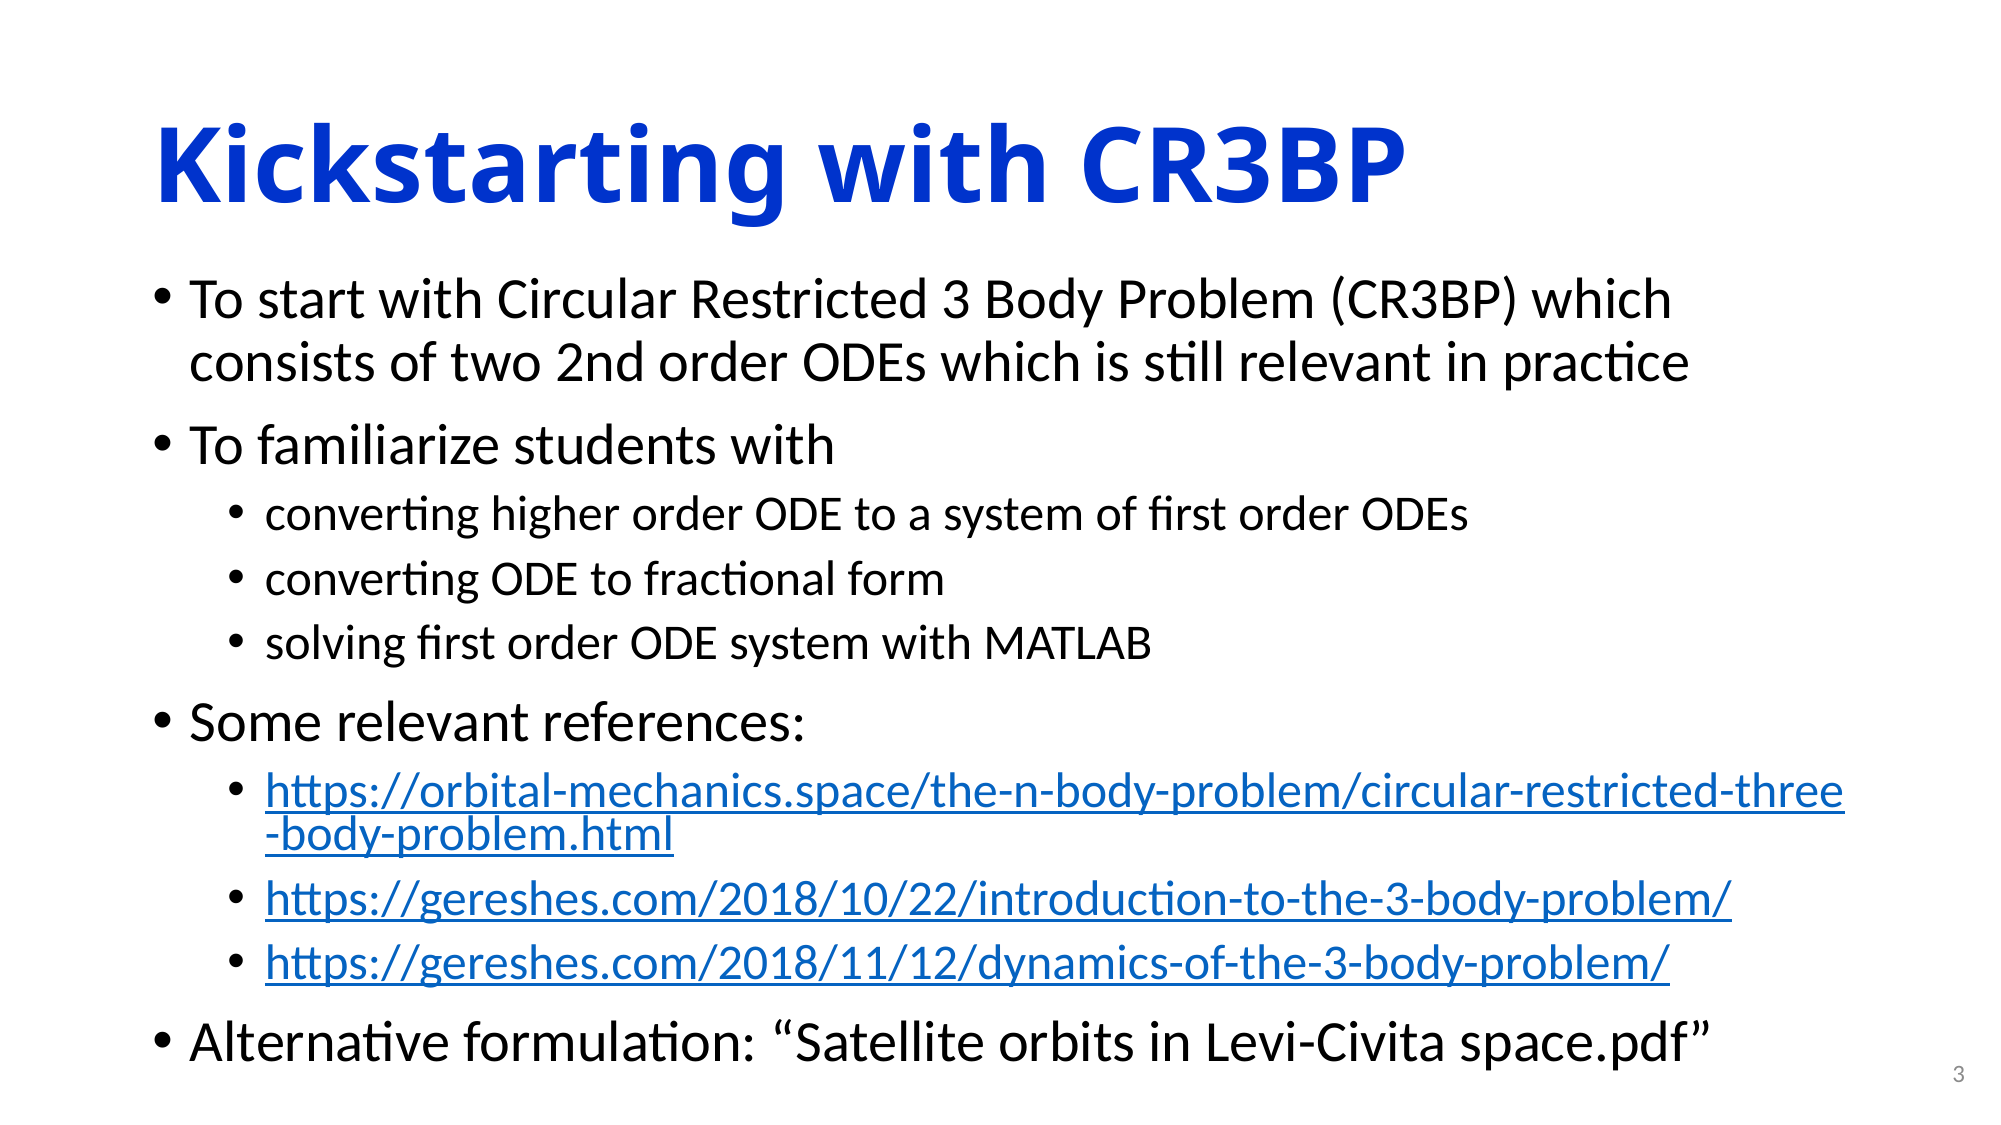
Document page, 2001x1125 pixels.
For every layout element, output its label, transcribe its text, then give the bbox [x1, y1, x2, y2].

list To start with Circular Restricted 3 Body Problem (CR3BP) which consists of two 2nd order ODEs which is still relevant in practice To familiarize students with converting higher order ODE to a system of first order ODEs converting ODE to fractional form solving first order ODE system with MATLAB Some relevant references: https://orbital-mechanics.space/the-n-body-problem/circular-restricted-three-body-problem.html https://gereshes.com/2018/10/22/introduction-to-the-3-body-problem/ https://gereshes.com/2018/11/12/dynamics-of-the-3-body-problem/ Alternative formulation: “Satellite orbits in Levi-Civita space.pdf” [137, 260, 1863, 1125]
slide_number 3 [1530, 1042, 1981, 1103]
title Kickstarting with CR3BP [137, 59, 1863, 260]
